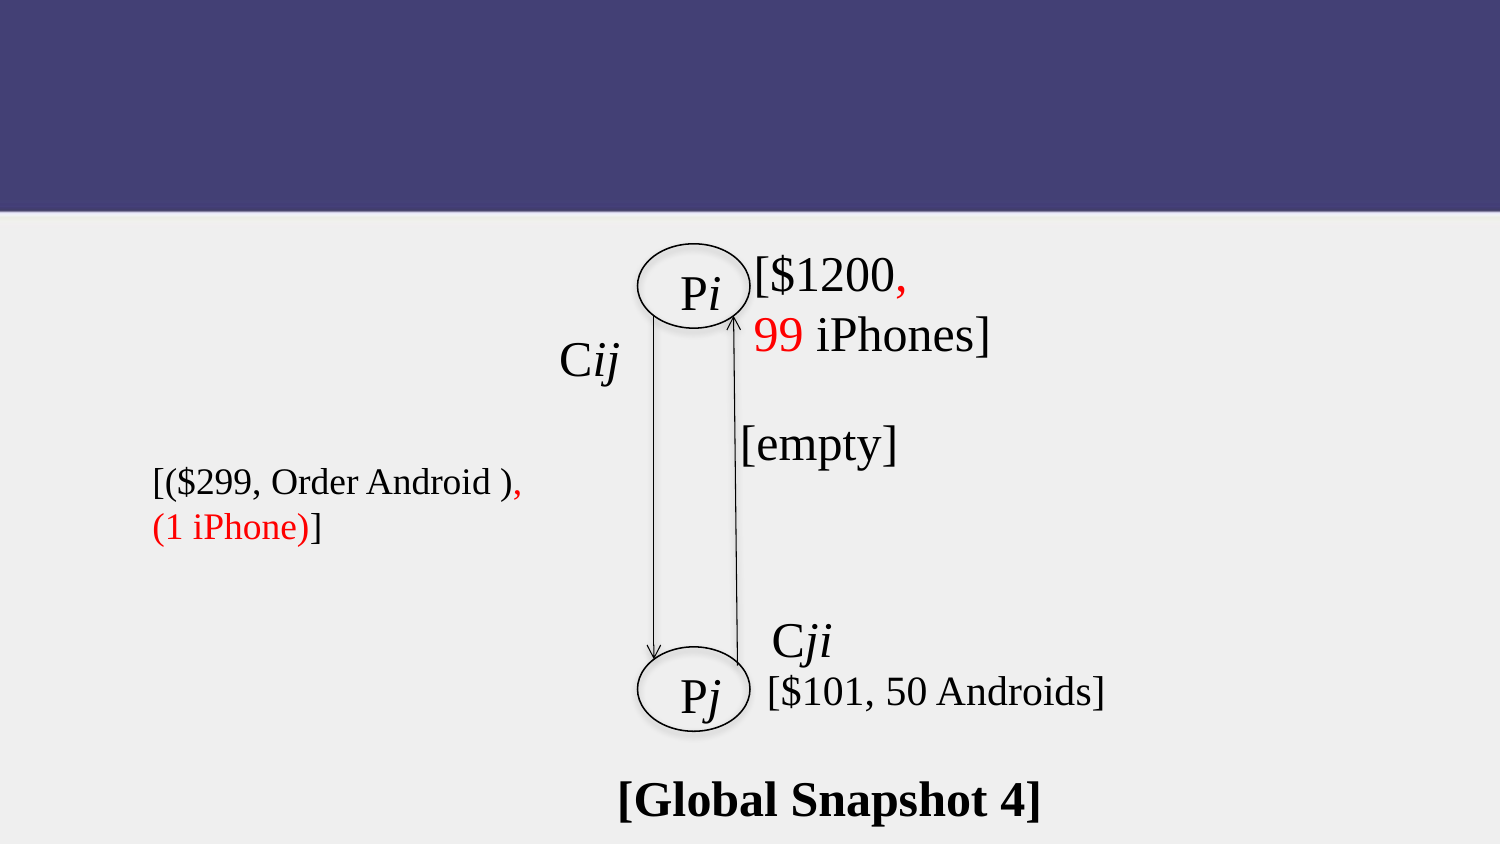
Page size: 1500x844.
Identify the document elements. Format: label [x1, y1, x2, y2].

text_box [137, 234, 1269, 836]
picture [0, 0, 1500, 844]
